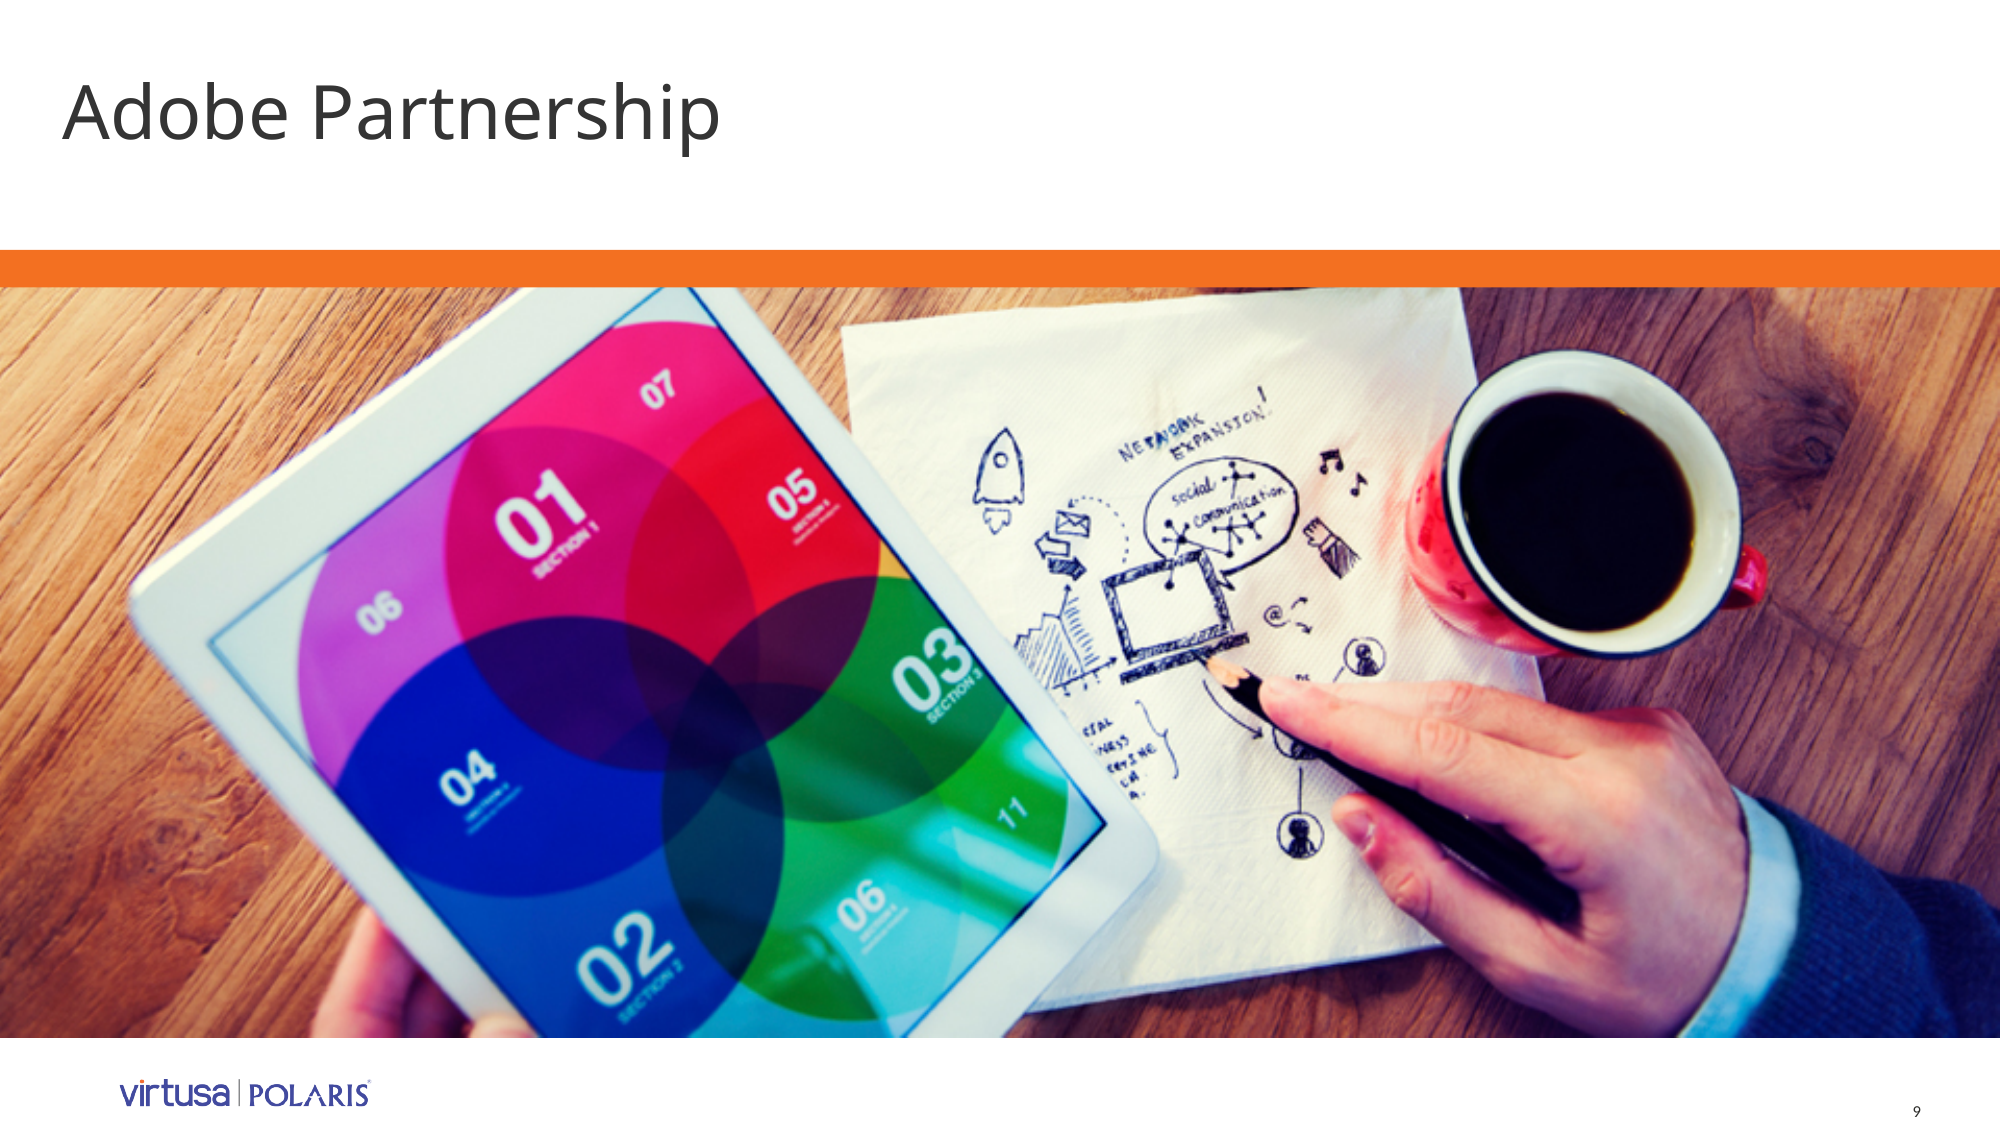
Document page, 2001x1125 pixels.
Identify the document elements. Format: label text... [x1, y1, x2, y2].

text_box Adobe Partnership [62, 79, 1913, 155]
text_box [0, 248, 2000, 286]
picture [0, 287, 2000, 1038]
picture [99, 1062, 388, 1125]
